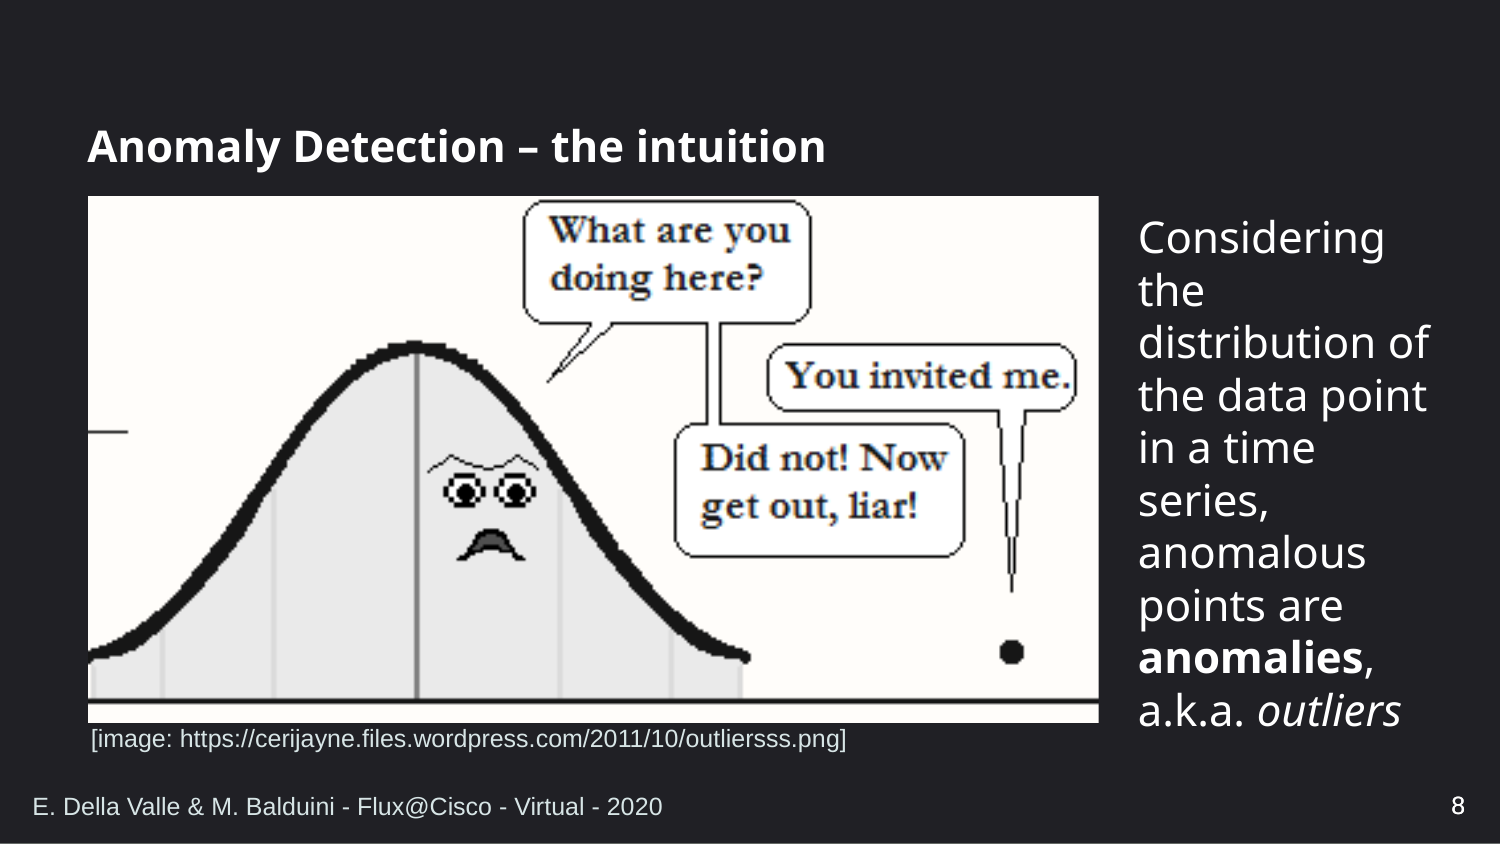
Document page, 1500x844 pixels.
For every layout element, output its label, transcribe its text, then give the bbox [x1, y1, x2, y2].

slide_number 8 [1142, 782, 1481, 828]
text_box [image: https://cerijayne.files.wordpress.com/2011/10/outliersss.png] [76, 714, 887, 760]
footer E. Della Valle & M. Balduini - Flux@Cisco - Virtual - 2020 [17, 783, 1135, 828]
list Considering the distribution of the data point in a time series, anomalous points are anomalies, a.k.a. outliers [1111, 204, 1446, 761]
title Anomaly Detection – the intuition [76, 99, 1423, 196]
picture [87, 195, 1099, 723]
